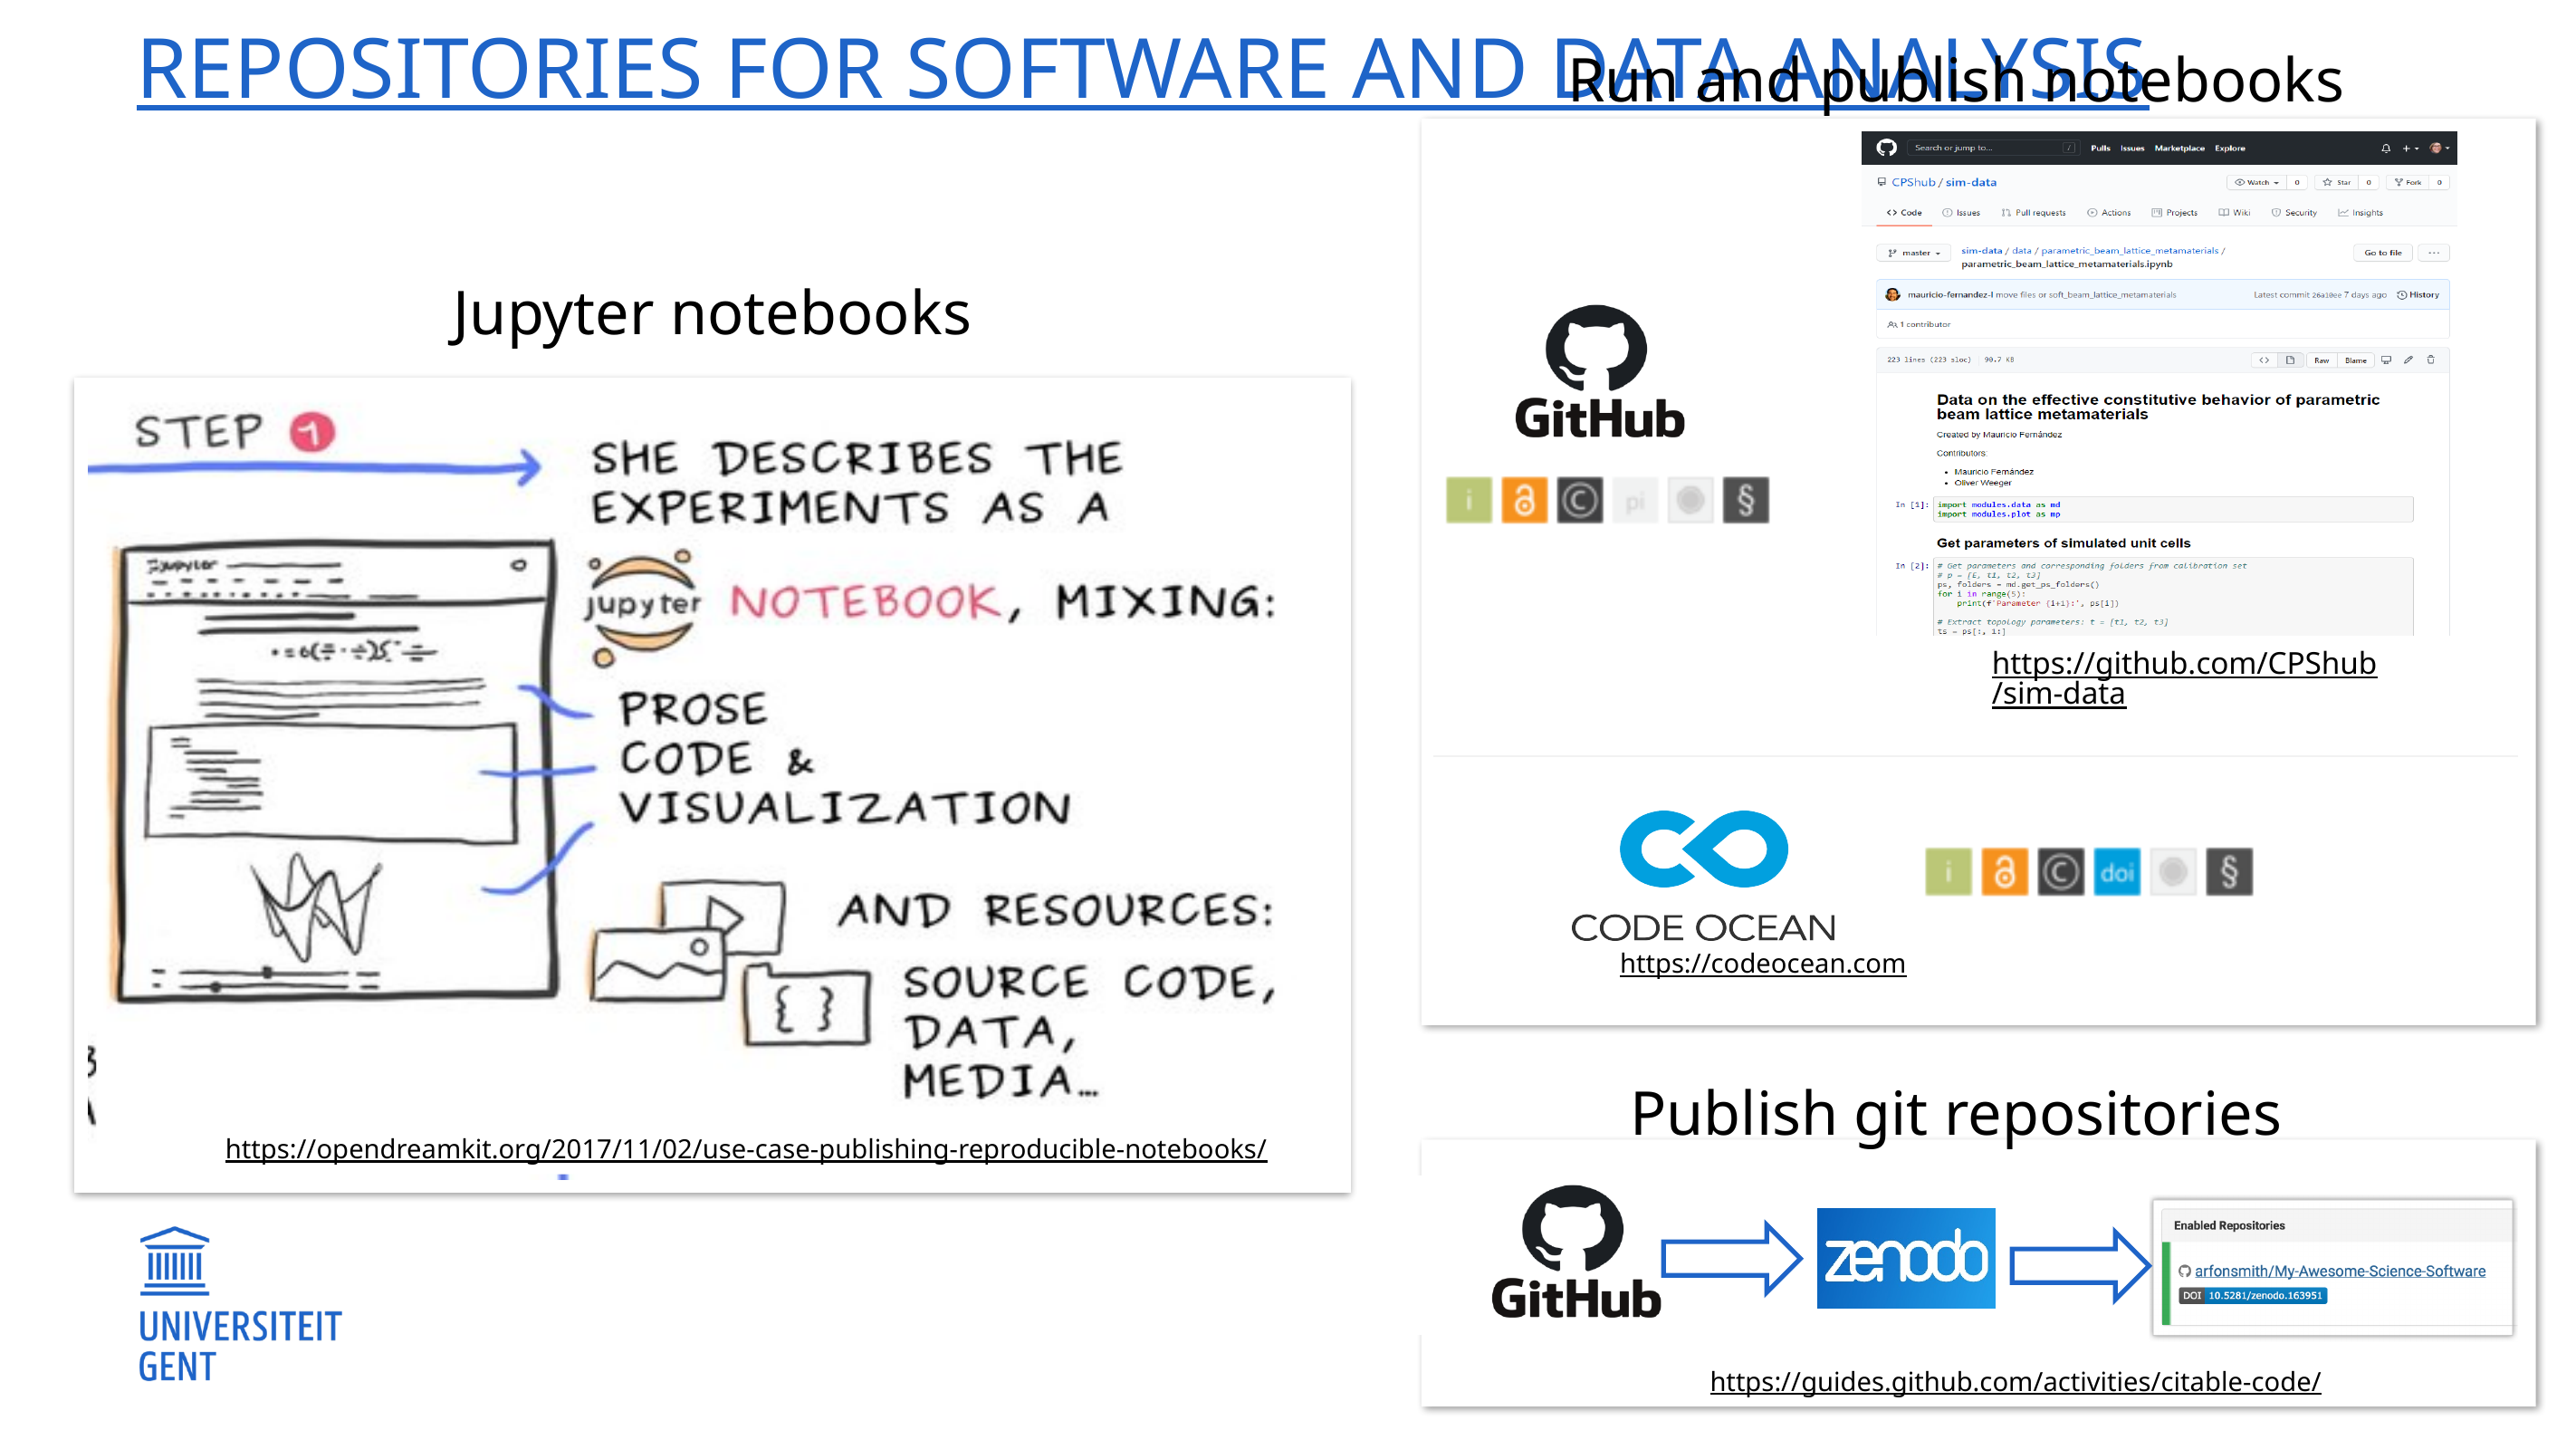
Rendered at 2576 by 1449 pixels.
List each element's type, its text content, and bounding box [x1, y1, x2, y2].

picture [1816, 1208, 1996, 1309]
text_box [1738, 1223, 1802, 1295]
picture [1405, 1176, 1738, 1335]
text_box [2011, 1230, 2149, 1302]
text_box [87, 390, 1346, 1180]
text_box Publish git repositories [1616, 1053, 2297, 1155]
text_box Jupyter notebooks [439, 253, 986, 353]
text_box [1421, 20, 2536, 1026]
text_box [1421, 1138, 2537, 1407]
text_box repositories FOR software and data analysis [123, 20, 1421, 149]
picture [2149, 1195, 2518, 1342]
text_box https://guides.github.com/activities/citable-code/ [1696, 1358, 2342, 1407]
picture [72, 1174, 415, 1449]
